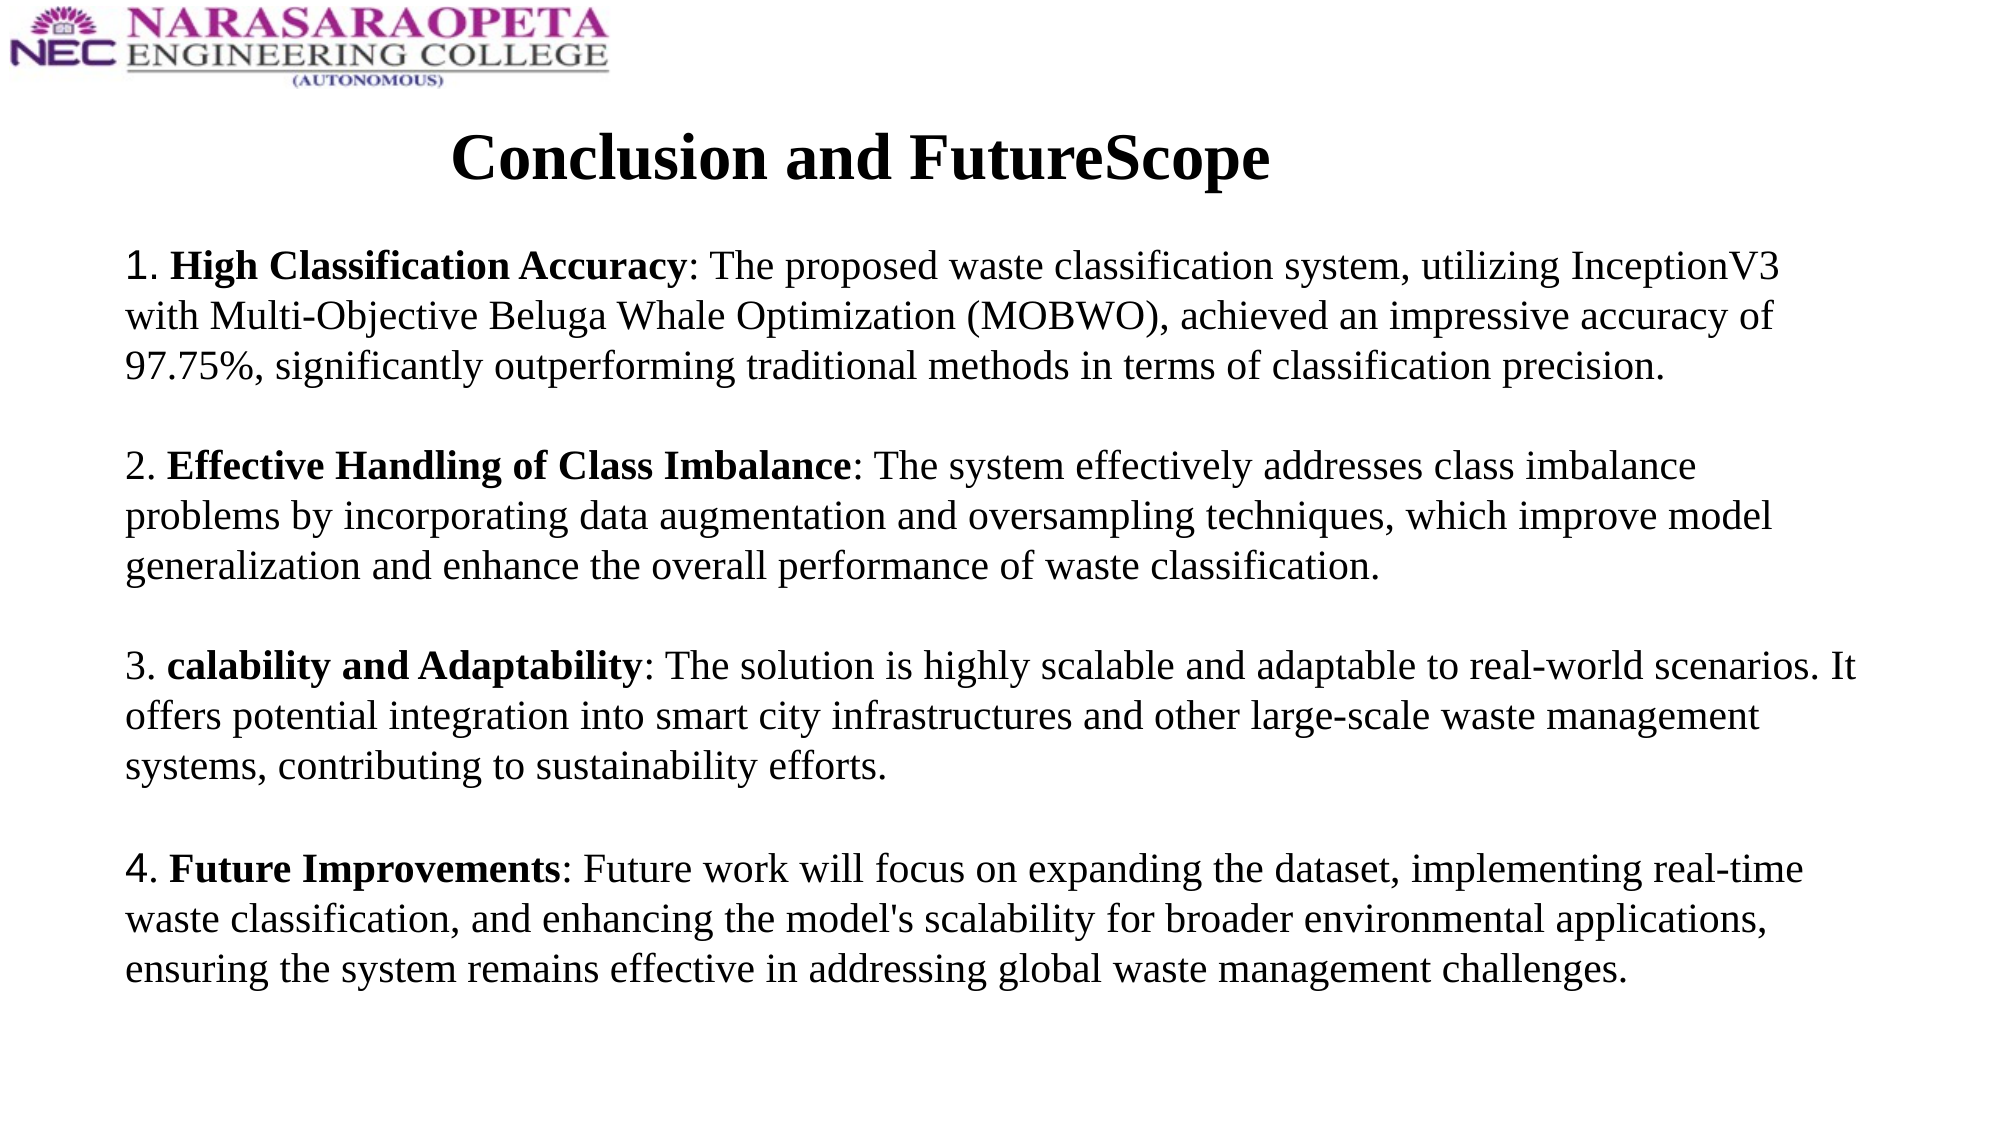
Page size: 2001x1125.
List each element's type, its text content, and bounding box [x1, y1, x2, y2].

list 1. High Classification Accuracy: The proposed waste classification system, utilizing InceptionV3 with Multi-Objective Beluga Whale Optimization (MOBWO), achieved an impressive accuracy of 97.75%, significantly outperforming traditional methods in terms of classification precision. 2. Effective Handling of Class Imbalance: The system effectively addresses class imbalance problems by incorporating data augmentation and oversampling techniques, which improve model generalization and enhance the overall performance of waste classification. 3. calability and Adaptability: The solution is highly scalable and adaptable to real-world scenarios. It offers potential integration into smart city infrastructures and other large-scale waste management systems, contributing to sustainability efforts. 4. Future Improvements: Future work will focus on expanding the dataset, implementing real-time waste classification, and enhancing the model's scalability for broader environmental applications, ensuring the system remains effective in addressing global waste management challenges. [125, 237, 1863, 1038]
picture [9, 6, 611, 89]
title Conclusion and FutureScope [450, 112, 1829, 225]
